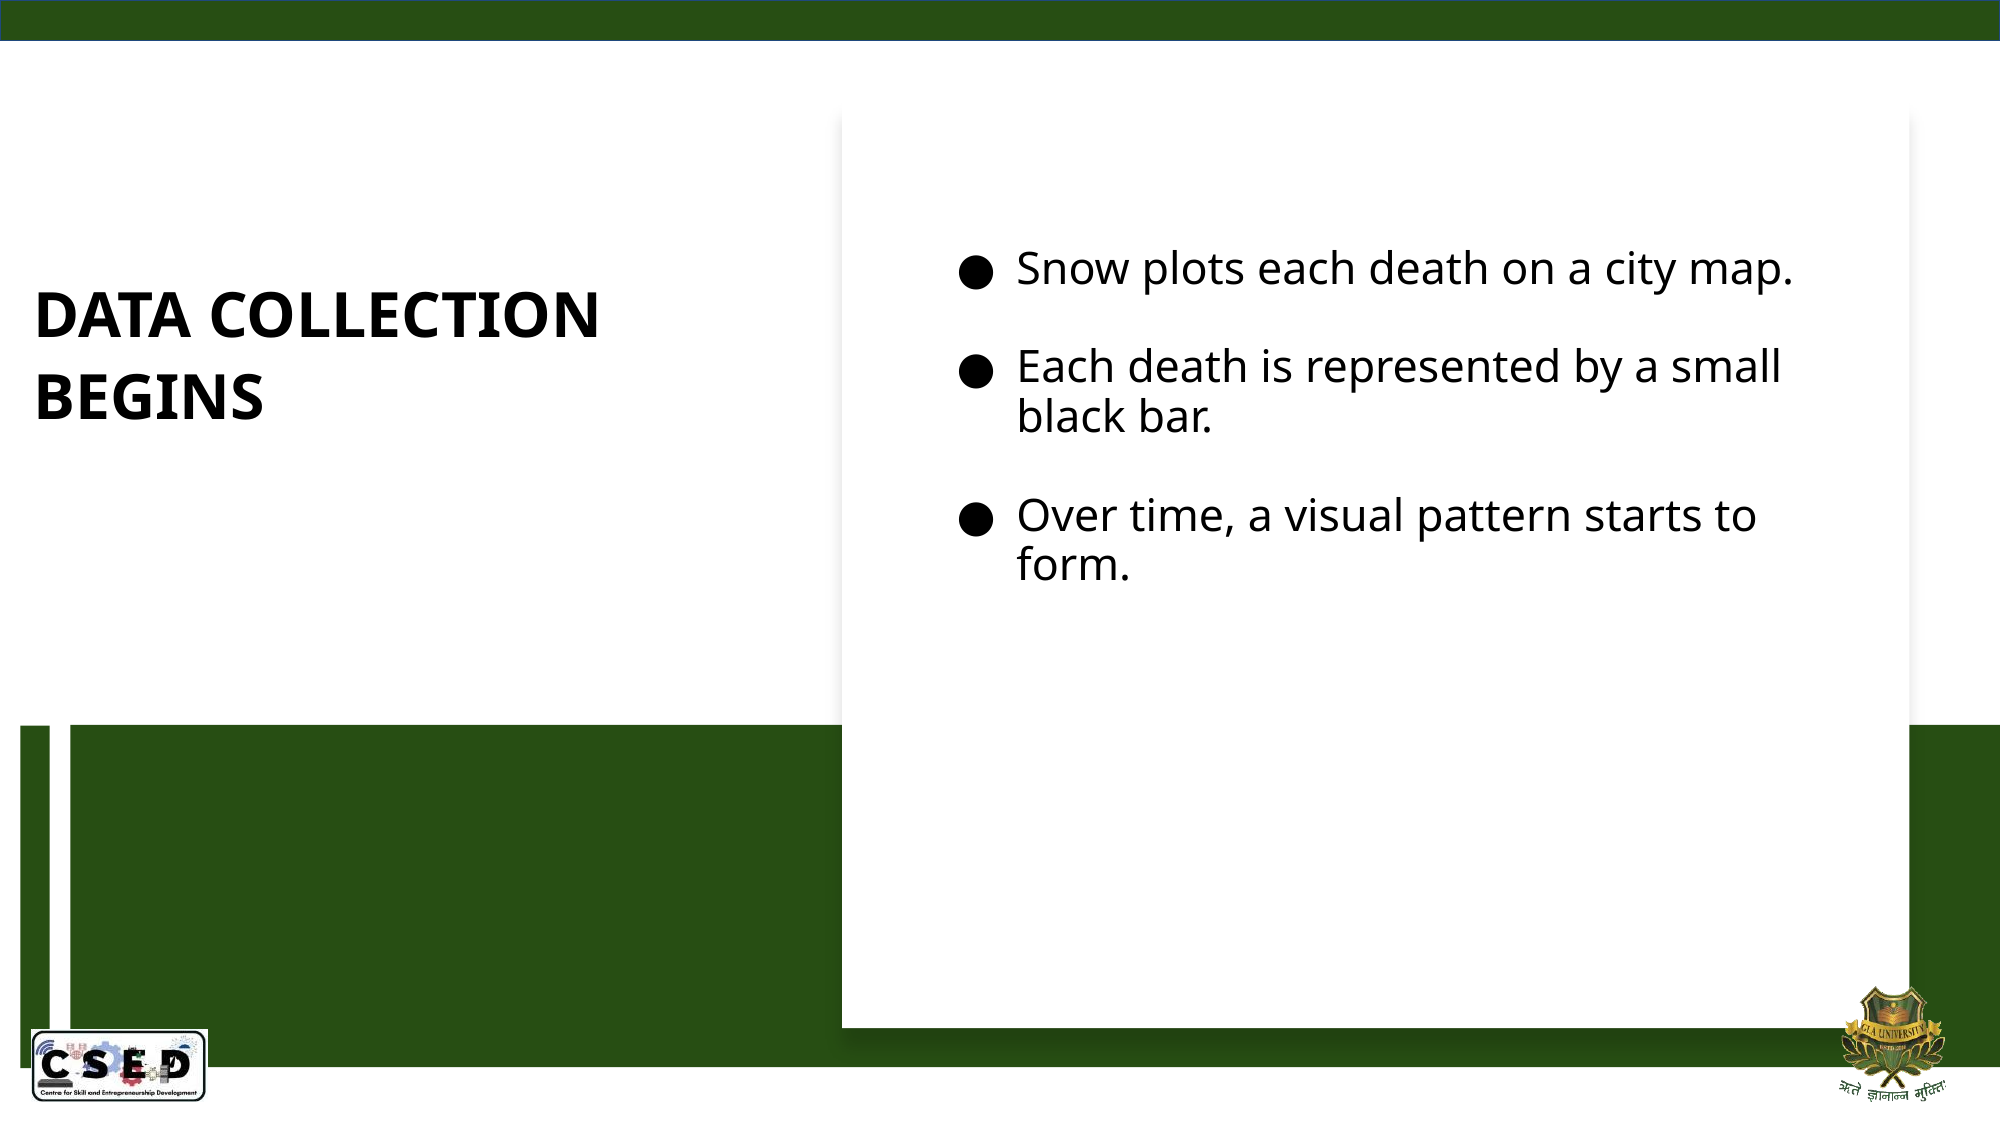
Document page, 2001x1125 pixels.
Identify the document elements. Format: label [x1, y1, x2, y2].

text_box [30, 985, 1946, 1102]
text_box [20, 91, 2000, 1073]
text_box [0, 0, 2000, 41]
